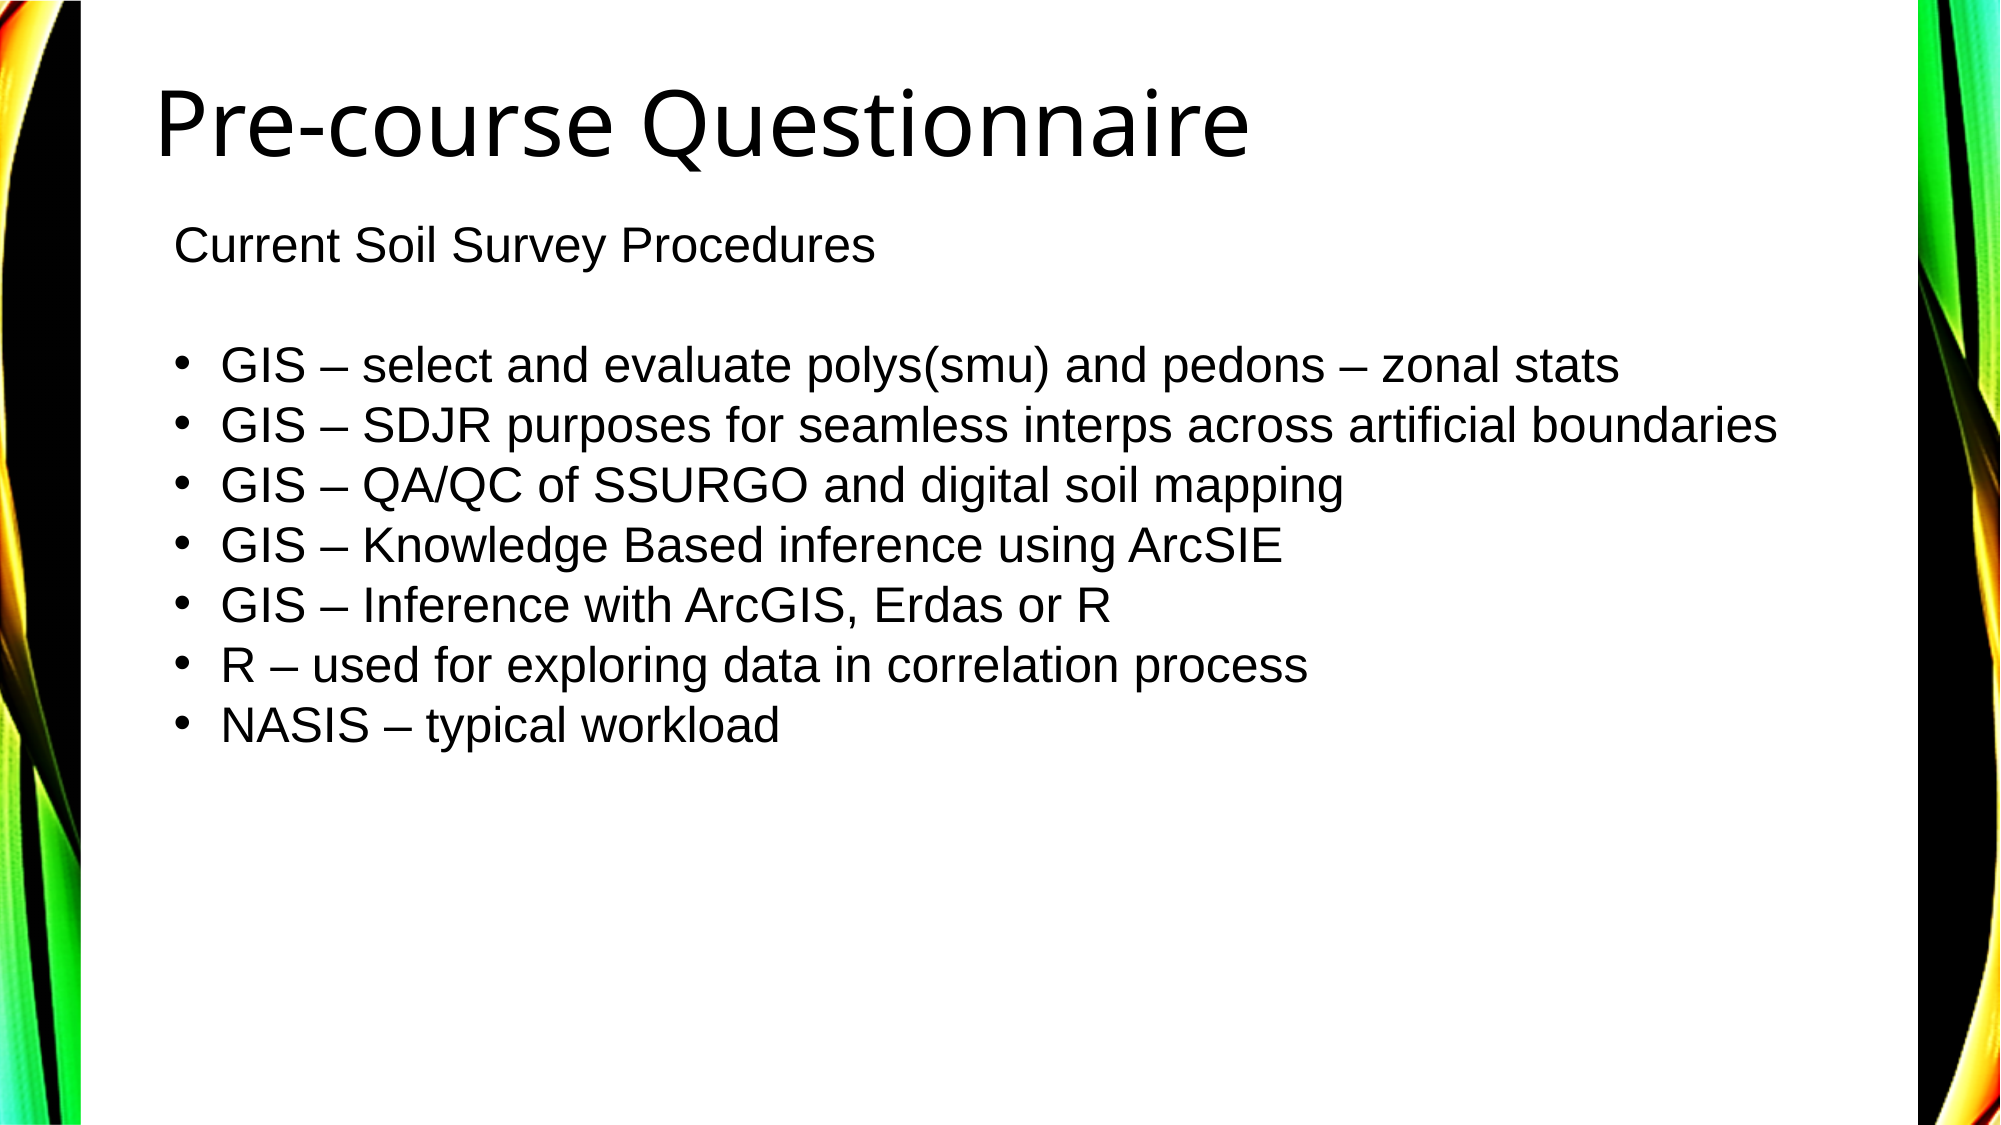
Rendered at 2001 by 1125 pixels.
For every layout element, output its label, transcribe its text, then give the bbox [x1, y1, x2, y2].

picture [0, 1, 80, 1124]
title Pre-course Questionnaire [138, 17, 1864, 236]
text_box Current Soil Survey Procedures GIS – select and evaluate polys(smu) and pedons – zonal stats GIS – SDJR purposes for seamless interps across artificial boundaries GIS – QA/QC of SSURGO and digital soil mapping GIS – Knowledge Based inference using ArcSIE GIS – Inference with ArcGIS, Erdas or R R – used for exploring data in correlation process NASIS – typical workload [158, 205, 1795, 760]
picture [1918, 0, 2000, 1125]
